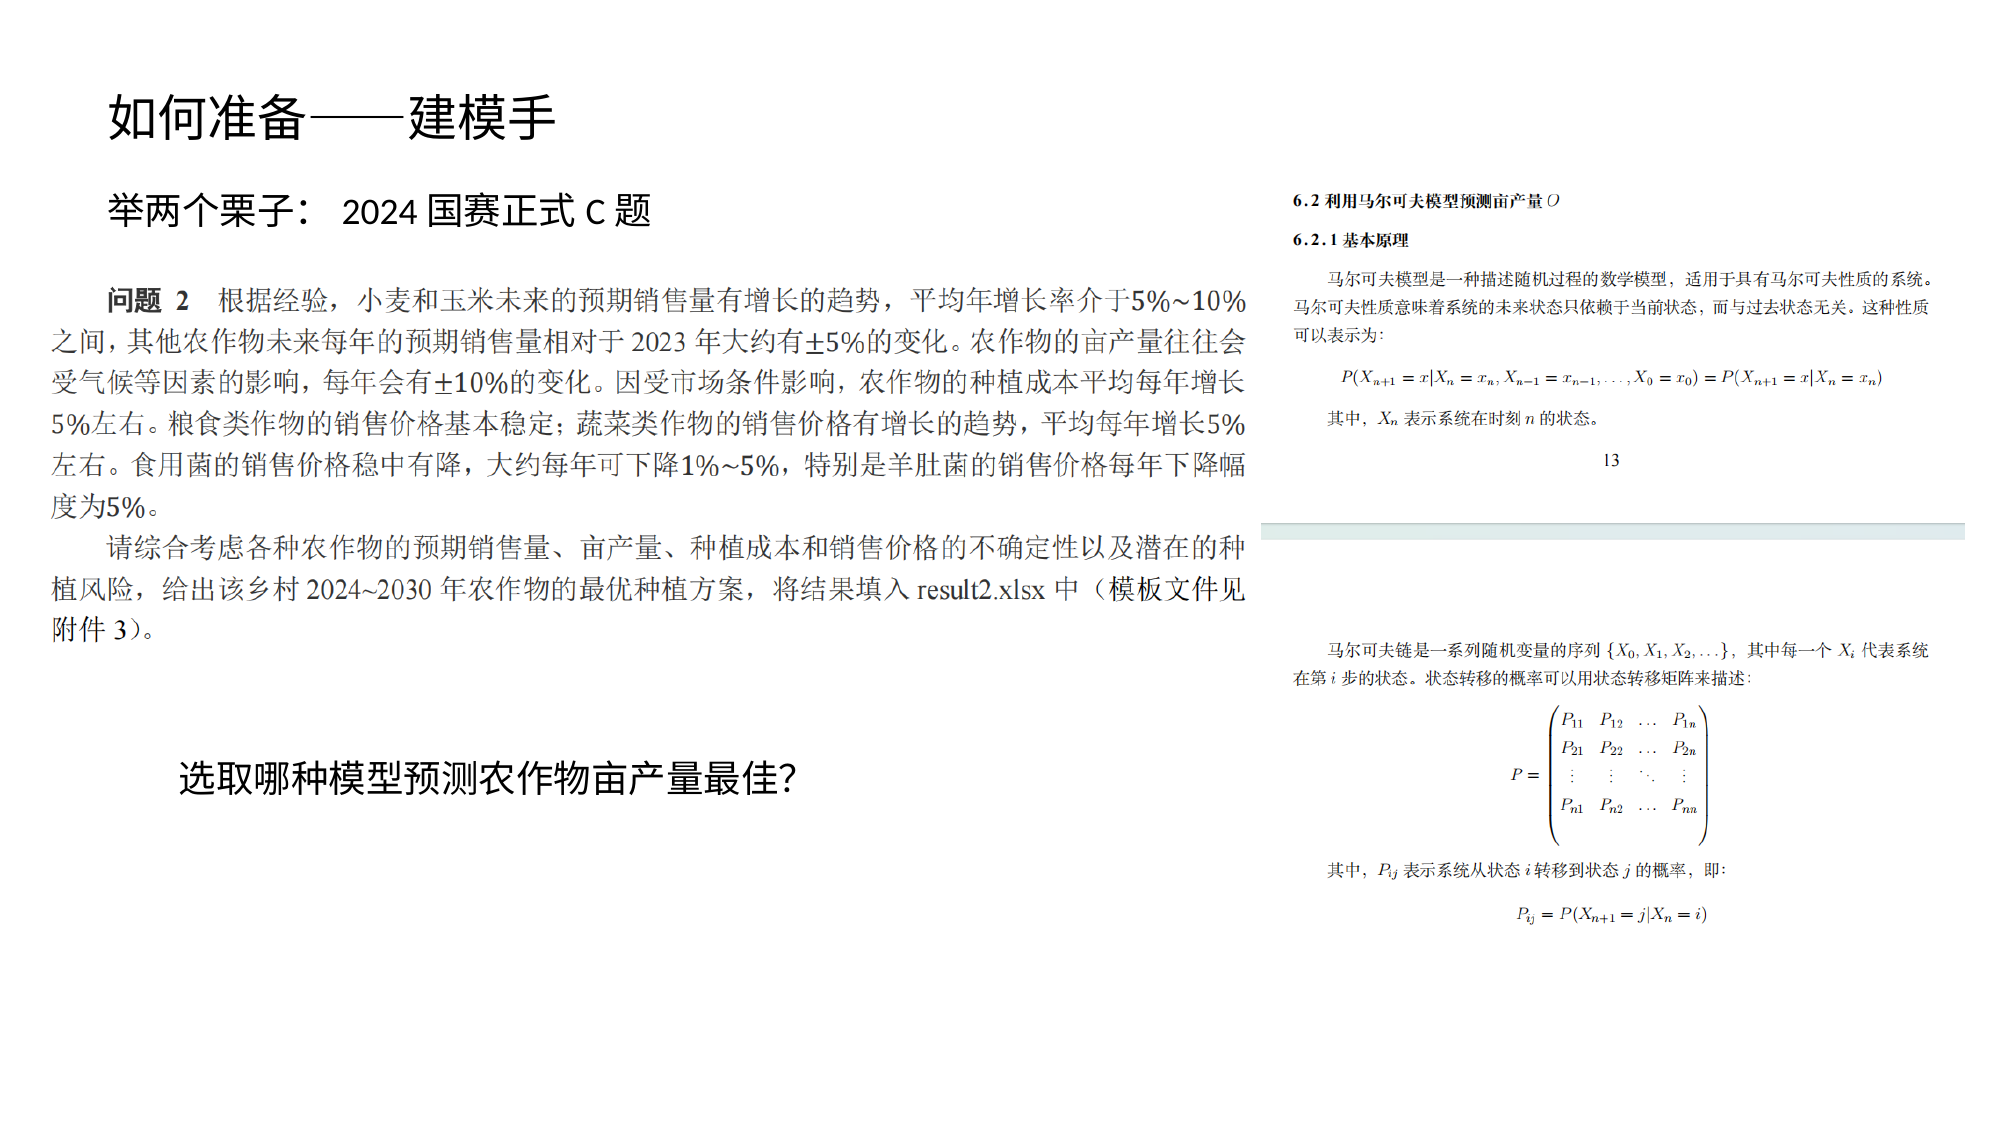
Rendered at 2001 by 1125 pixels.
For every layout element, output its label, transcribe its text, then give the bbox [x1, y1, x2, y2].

text_box 如何准备——建模手 [92, 78, 760, 154]
text_box 举两个栗子：2024国赛正式C题 [92, 180, 967, 240]
text_box 选取哪种模型预测农作物亩产量最佳？ [163, 747, 831, 808]
picture [39, 179, 1965, 943]
